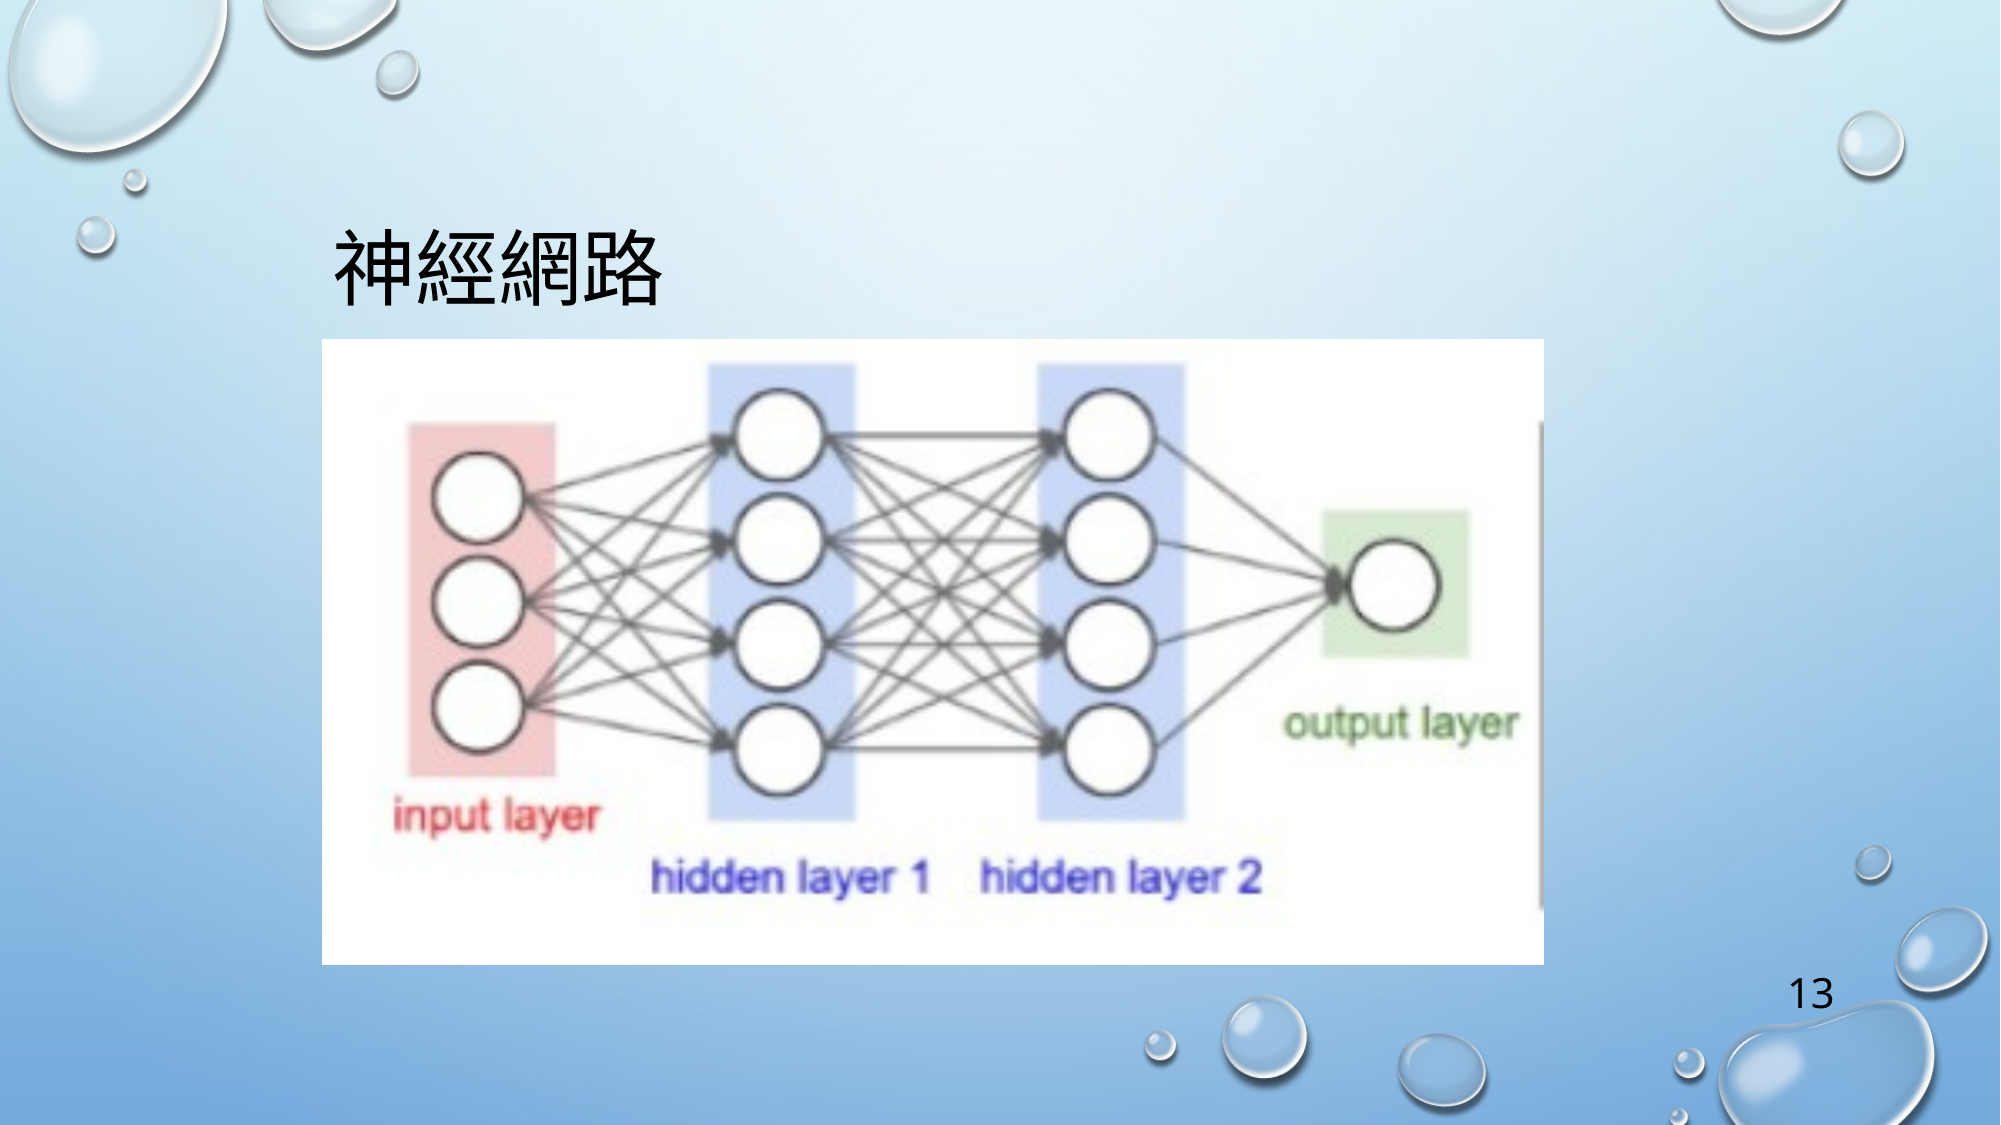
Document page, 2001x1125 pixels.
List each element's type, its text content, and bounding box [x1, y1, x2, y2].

picture [0, 0, 2000, 1125]
slide_number 13 [1724, 965, 1851, 1025]
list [321, 338, 1544, 966]
text_box 神經網路 [317, 209, 933, 324]
